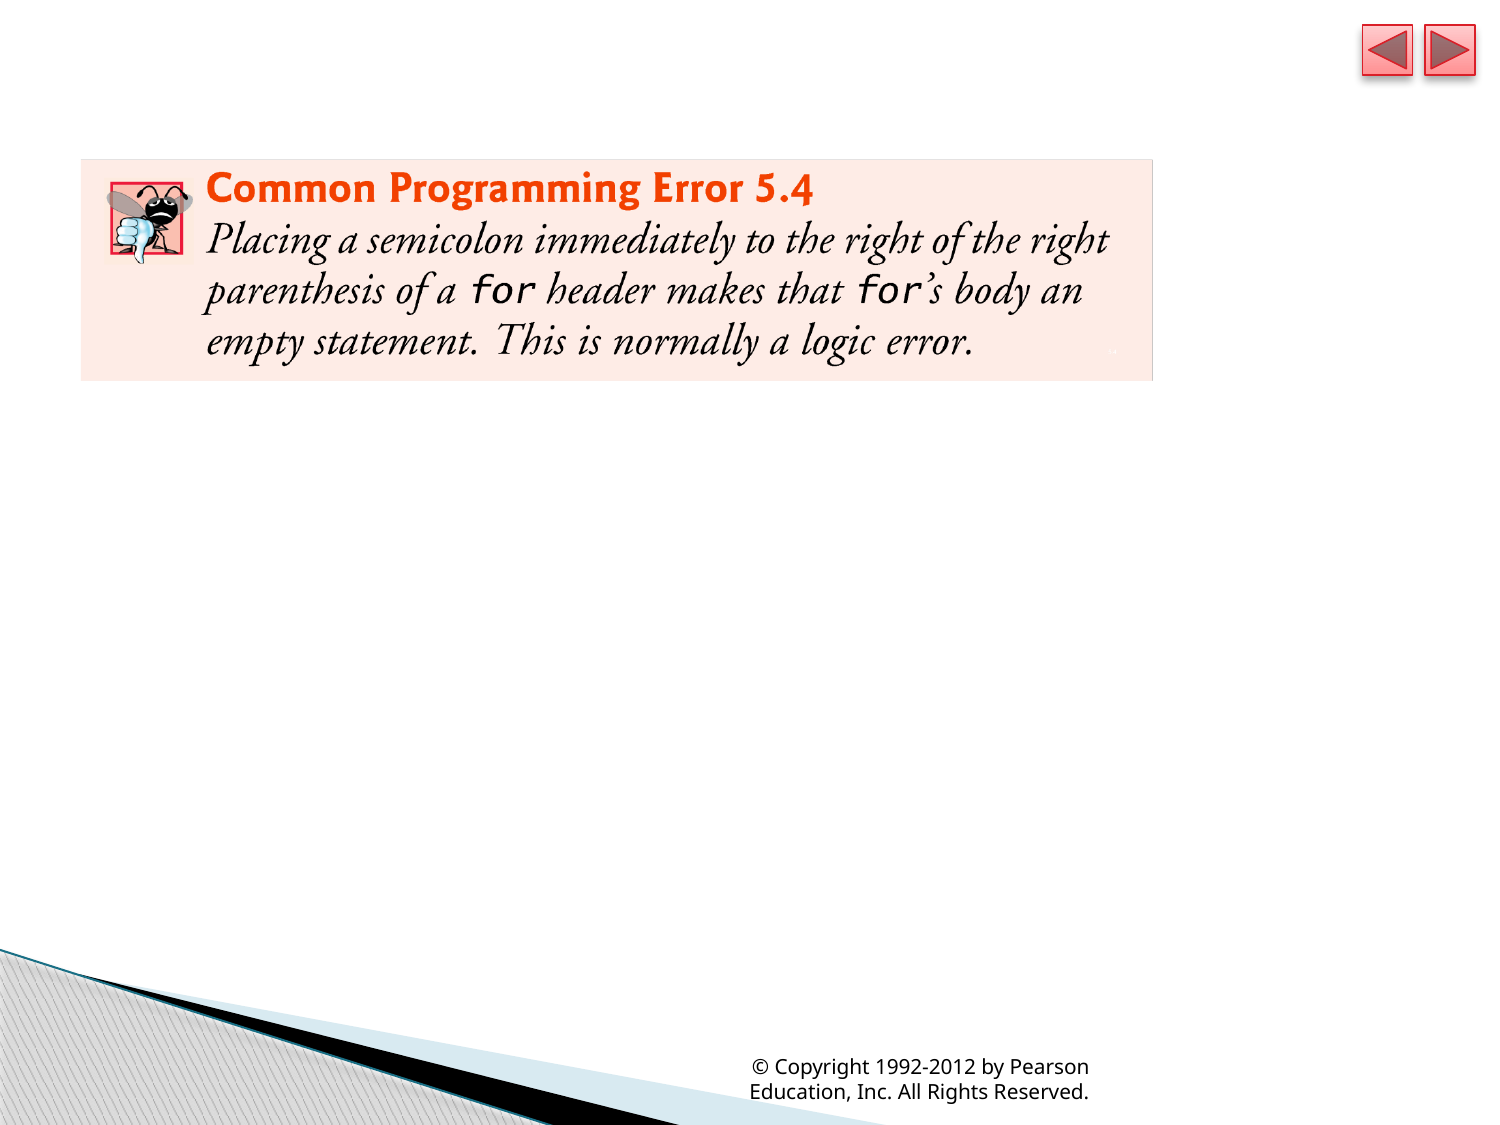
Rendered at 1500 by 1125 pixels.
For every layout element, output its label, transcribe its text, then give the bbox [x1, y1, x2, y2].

picture [0, 106, 1500, 1018]
footer © Copyright 1992-2012 by Pearson Education, Inc. All Rights Reserved. [650, 1051, 1105, 1112]
